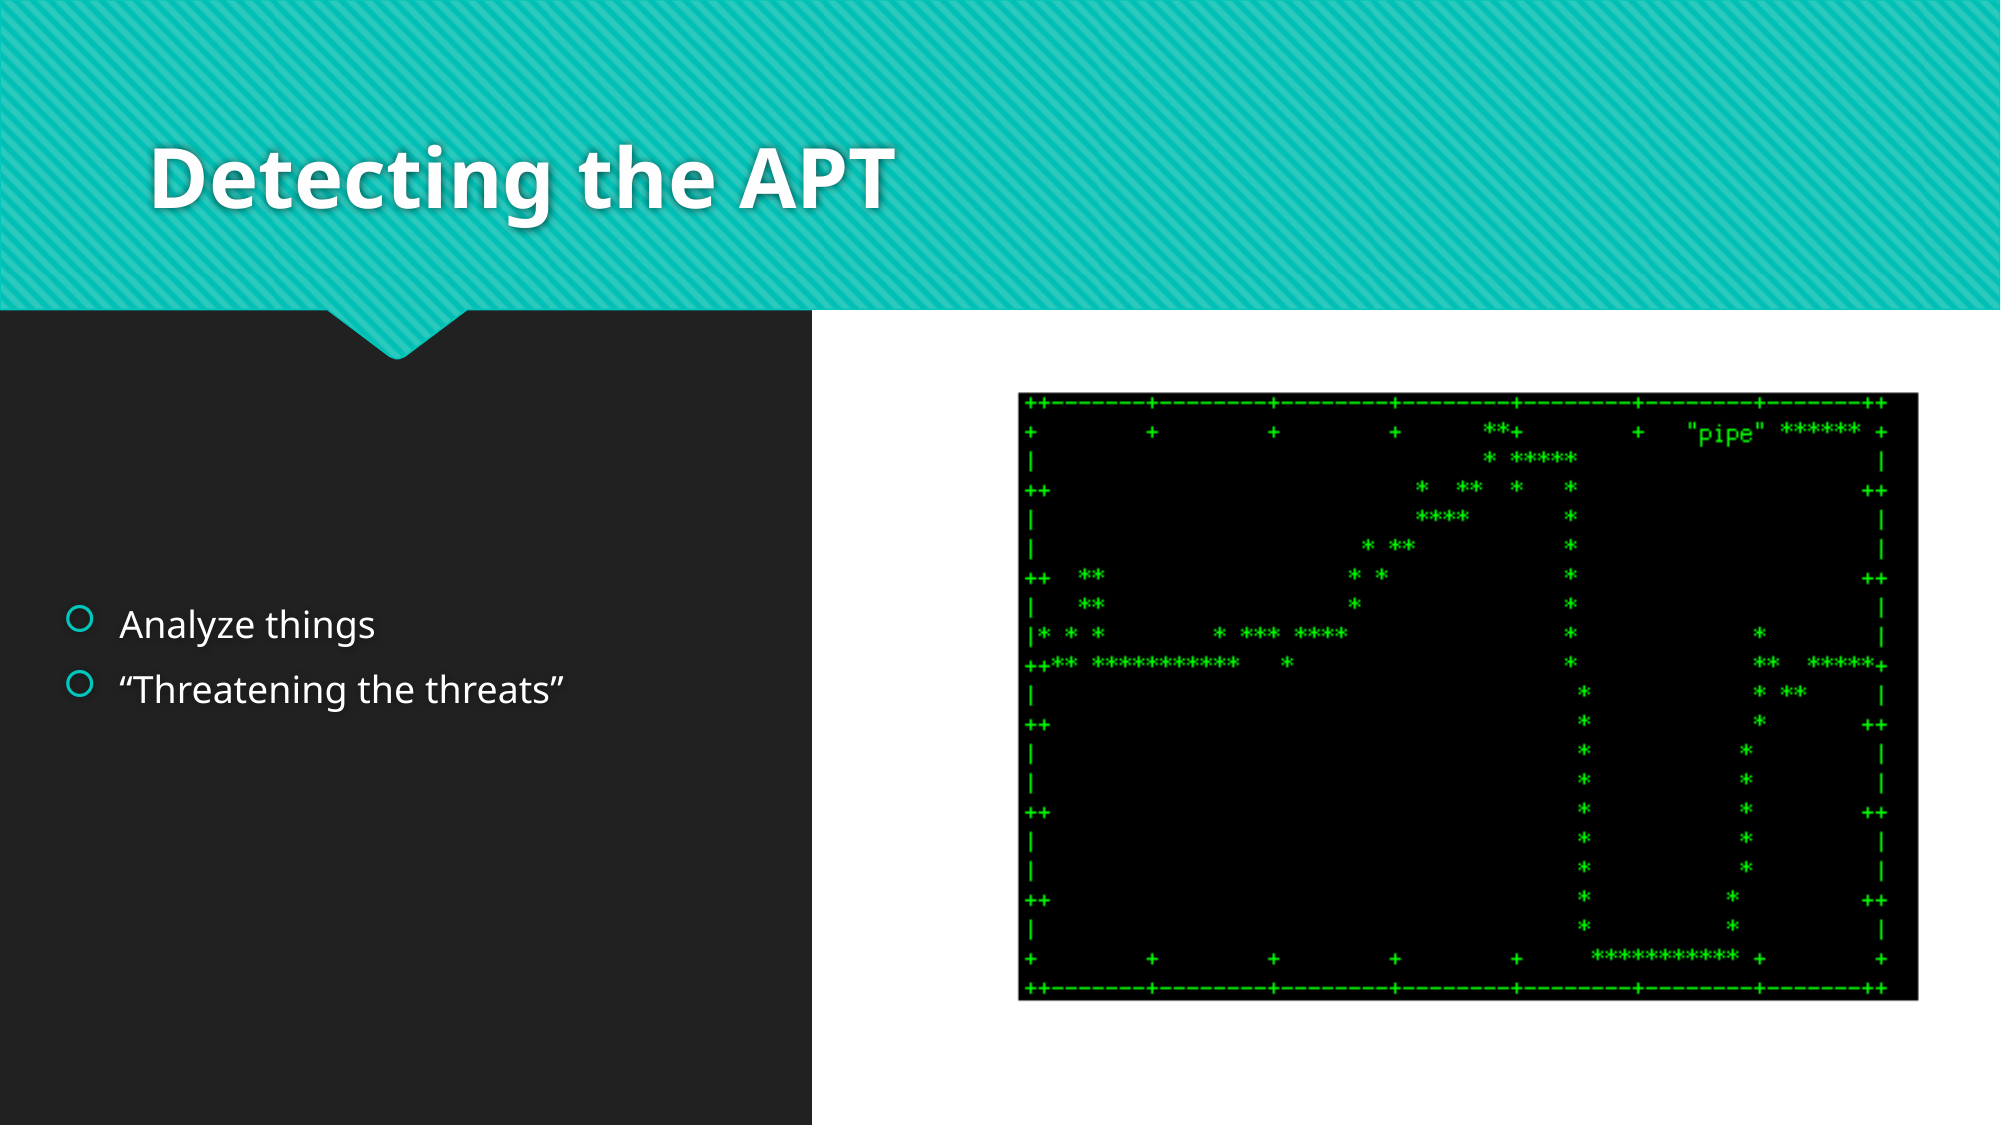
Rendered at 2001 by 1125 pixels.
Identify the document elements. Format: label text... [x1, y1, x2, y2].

list Analyze things “Threatening the threats” [48, 298, 1774, 1013]
title Detecting the APT [132, 73, 1868, 233]
picture [812, 310, 2000, 1125]
